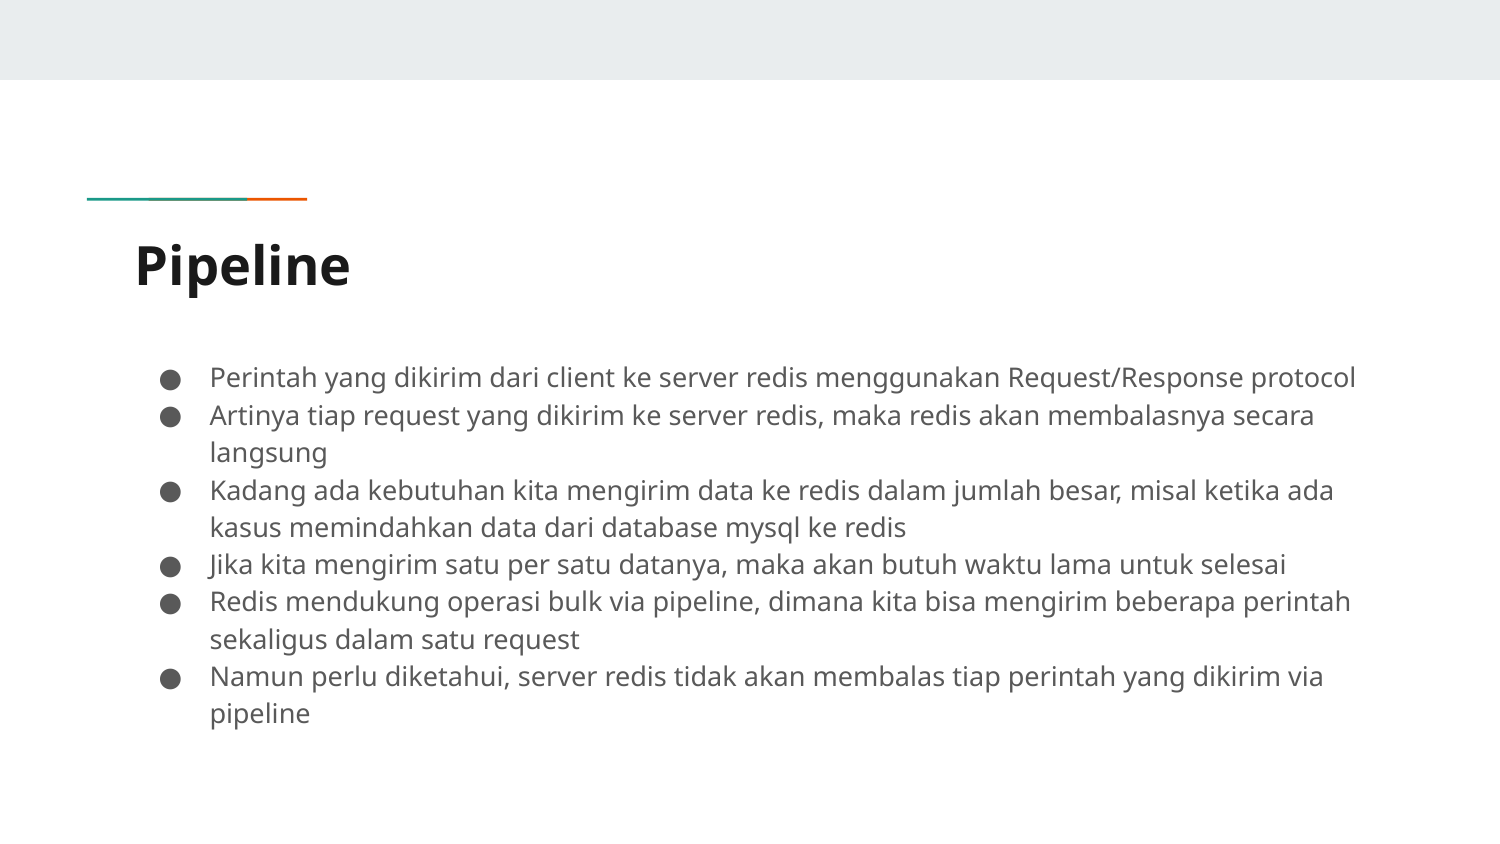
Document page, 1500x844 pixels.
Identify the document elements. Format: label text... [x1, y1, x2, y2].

title Pipeline [119, 216, 1381, 305]
list Perintah yang dikirim dari client ke server redis menggunakan Request/Response protocol Artinya tiap request yang dikirim ke server redis, maka redis akan membalasnya secara langsung Kadang ada kebutuhan kita mengirim data ke redis dalam jumlah besar, misal ketika ada kasus memindahkan data dari database mysql ke redis Jika kita mengirim satu per satu datanya, maka akan butuh waktu lama untuk selesai Redis mendukung operasi bulk via pipeline, dimana kita bisa mengirim beberapa perintah sekaligus dalam satu request Namun perlu diketahui, server redis tidak akan membalas tiap perintah yang dikirim via pipeline [119, 341, 1381, 712]
